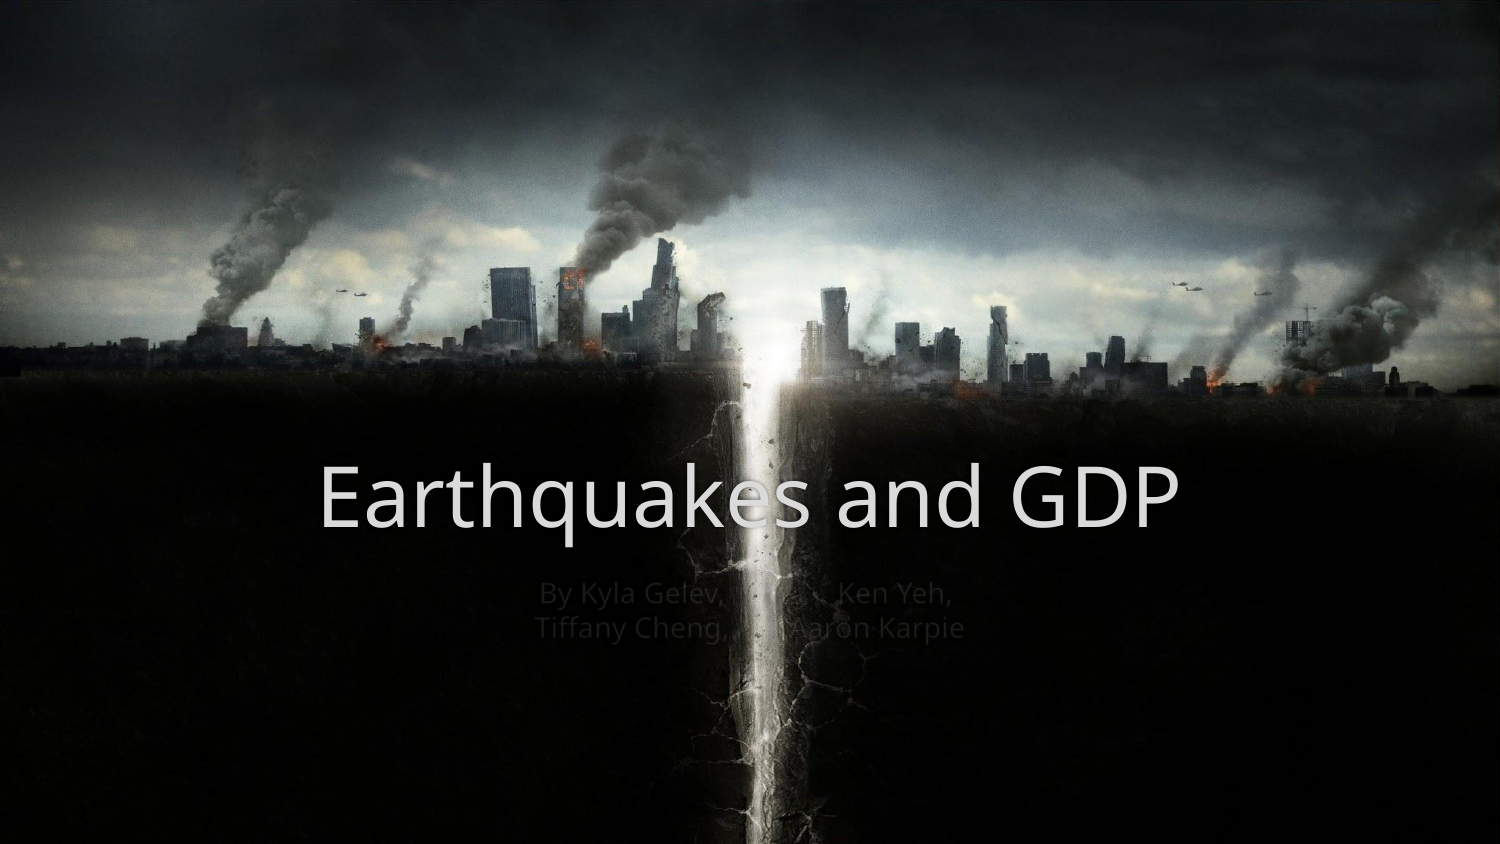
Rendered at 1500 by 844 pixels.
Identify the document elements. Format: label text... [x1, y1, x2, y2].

picture [0, 0, 1500, 844]
subtitle By Kyla Gelev, Ken Yeh, Tiffany Cheng, Aaron Karpie [51, 559, 1449, 690]
title Earthquakes and GDP [51, 384, 1449, 556]
